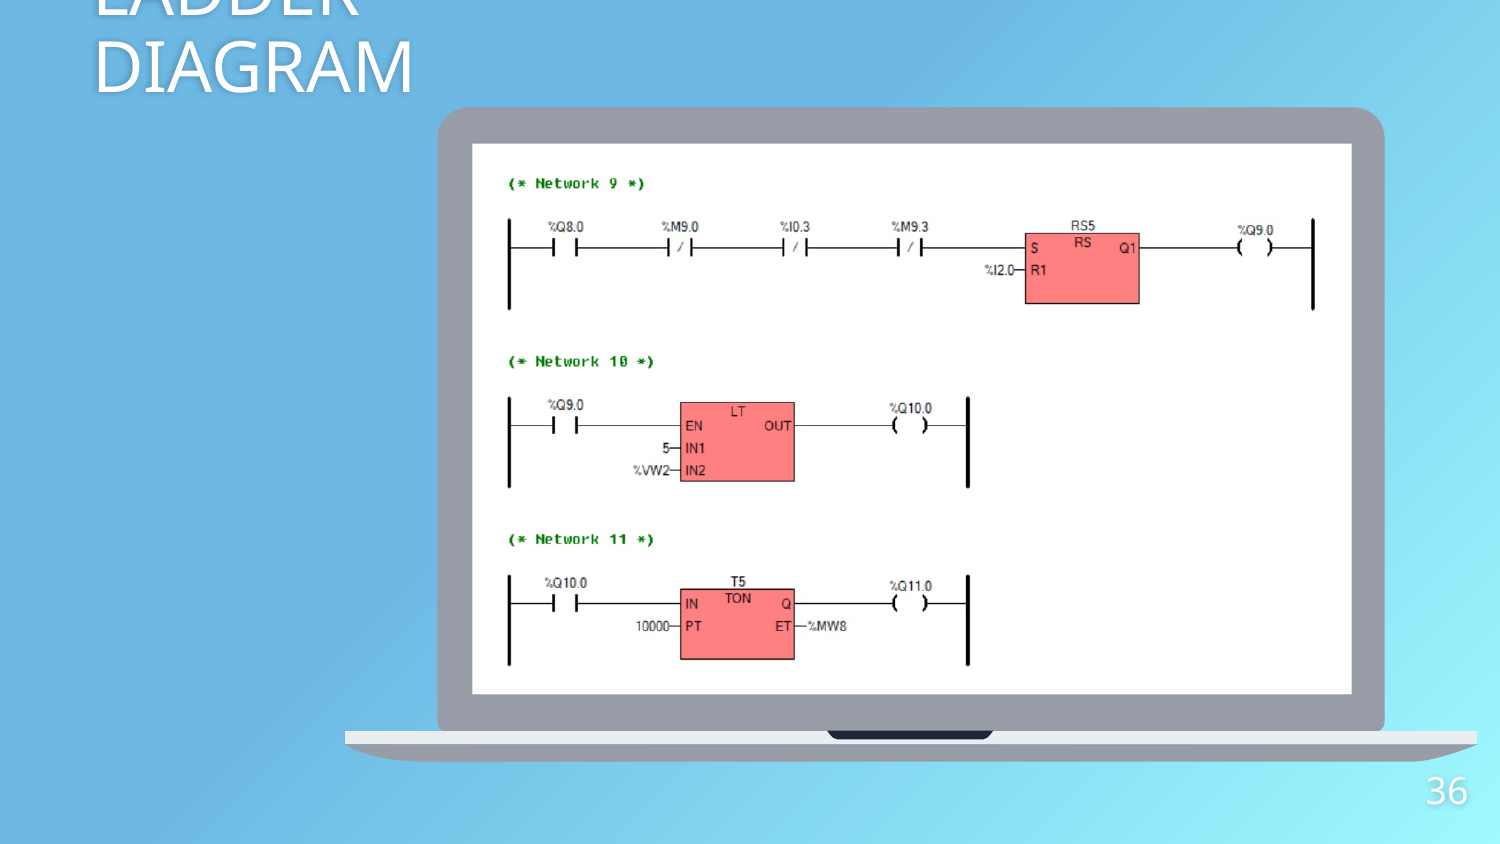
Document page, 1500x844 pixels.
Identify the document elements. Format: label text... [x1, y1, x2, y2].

slide_number 36 [1378, 769, 1469, 814]
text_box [344, 107, 1478, 762]
title LADDER DIAGRAM [92, 32, 494, 108]
